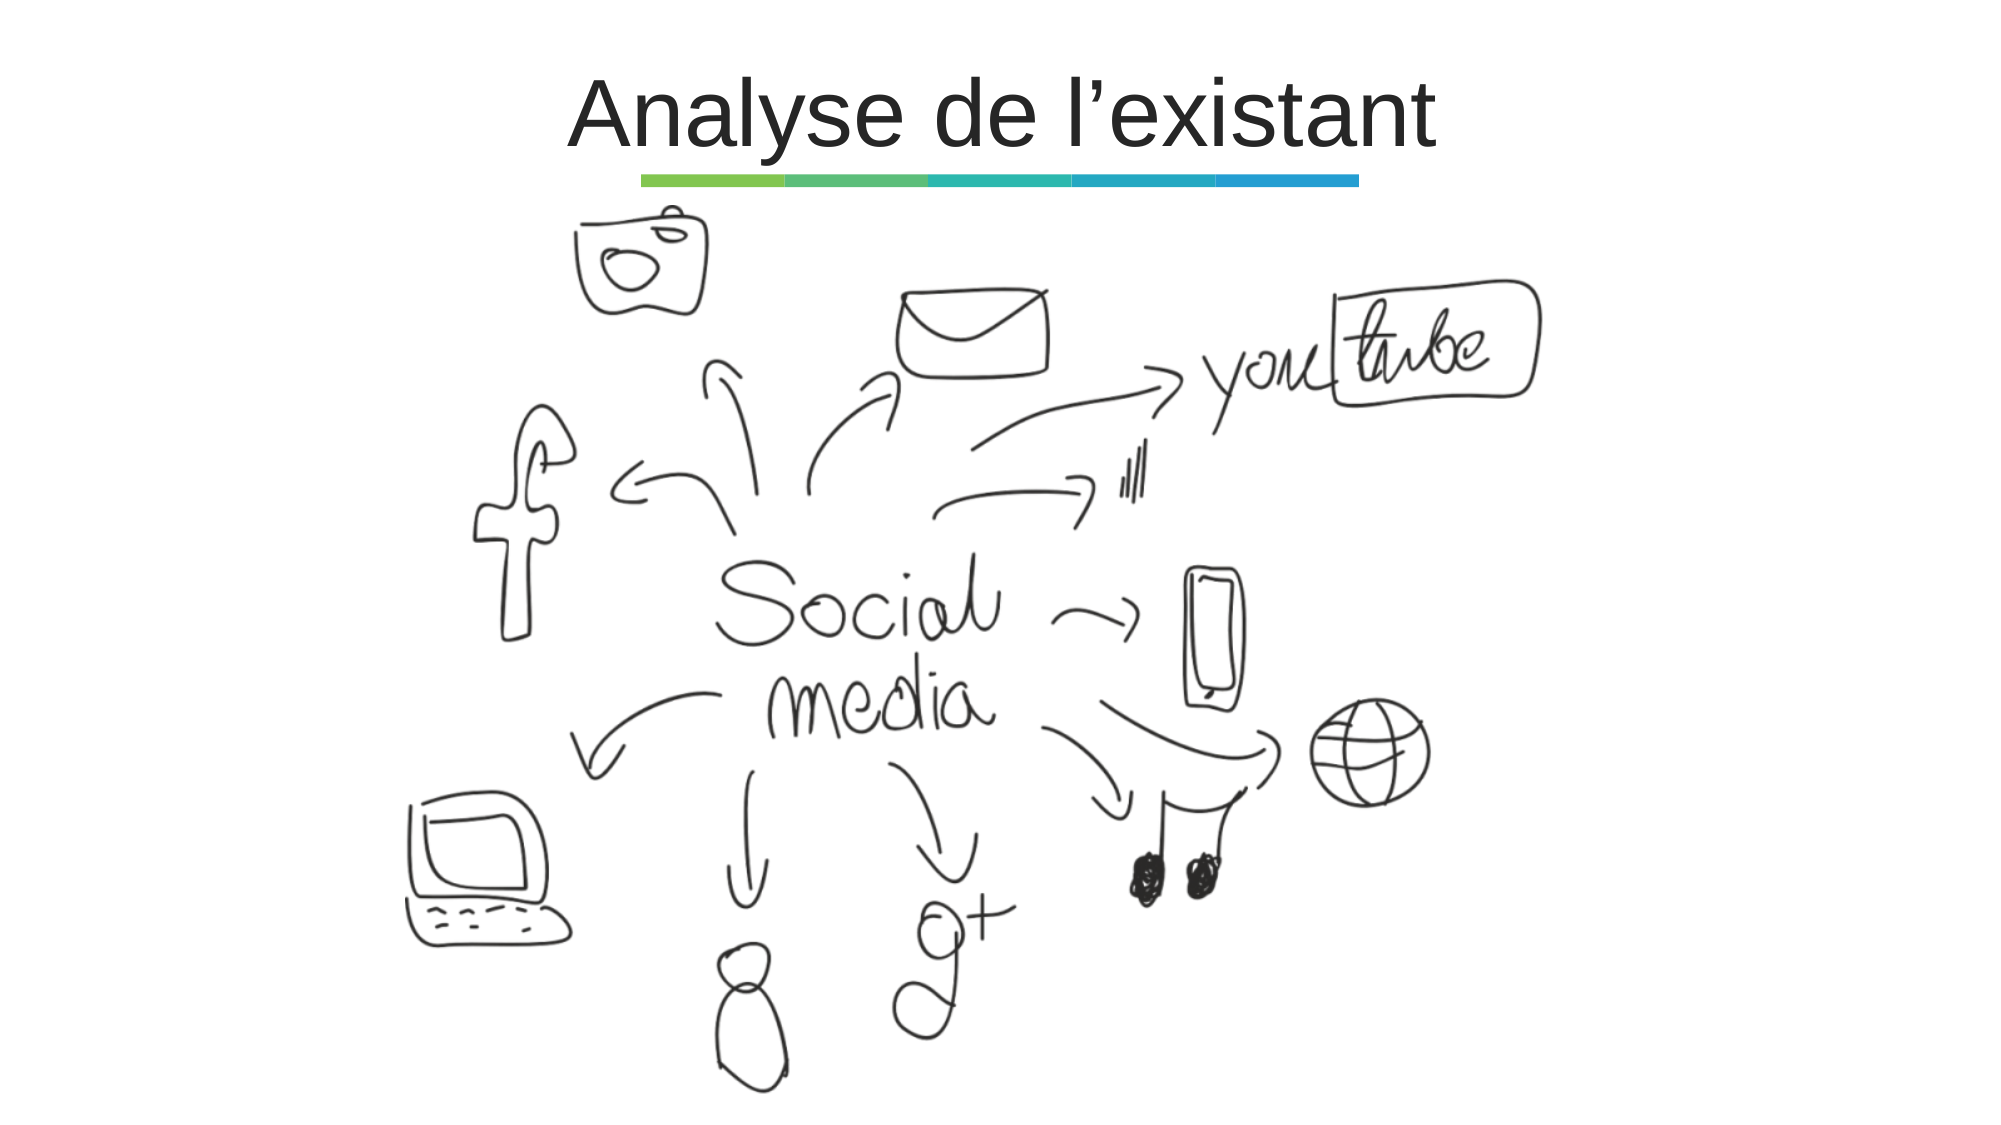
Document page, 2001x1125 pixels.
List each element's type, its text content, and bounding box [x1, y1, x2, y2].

picture [405, 205, 1595, 1107]
list Analyse de l’existant [53, 55, 1952, 175]
